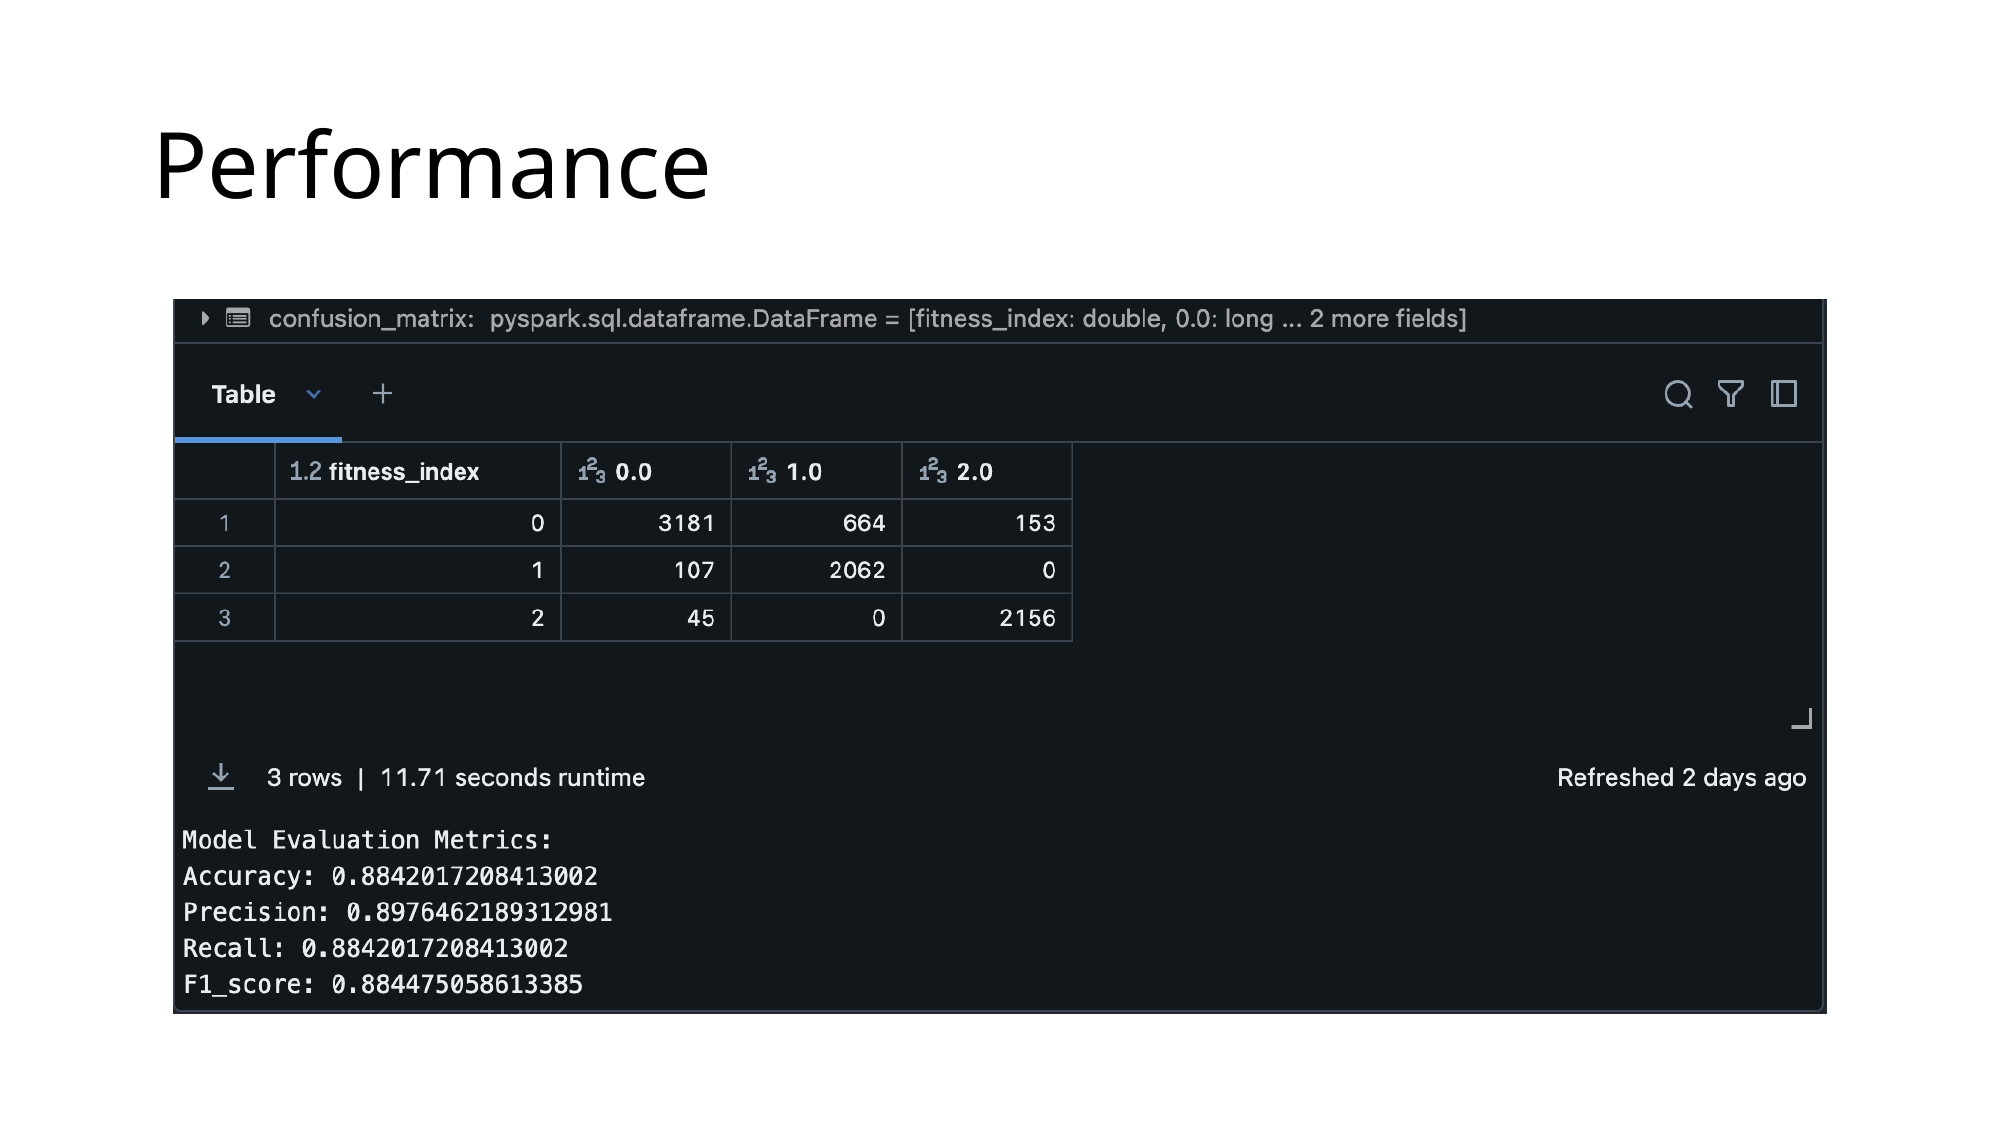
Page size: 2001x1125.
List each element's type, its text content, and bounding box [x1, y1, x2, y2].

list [173, 299, 1827, 1014]
title Performance [137, 59, 1863, 278]
